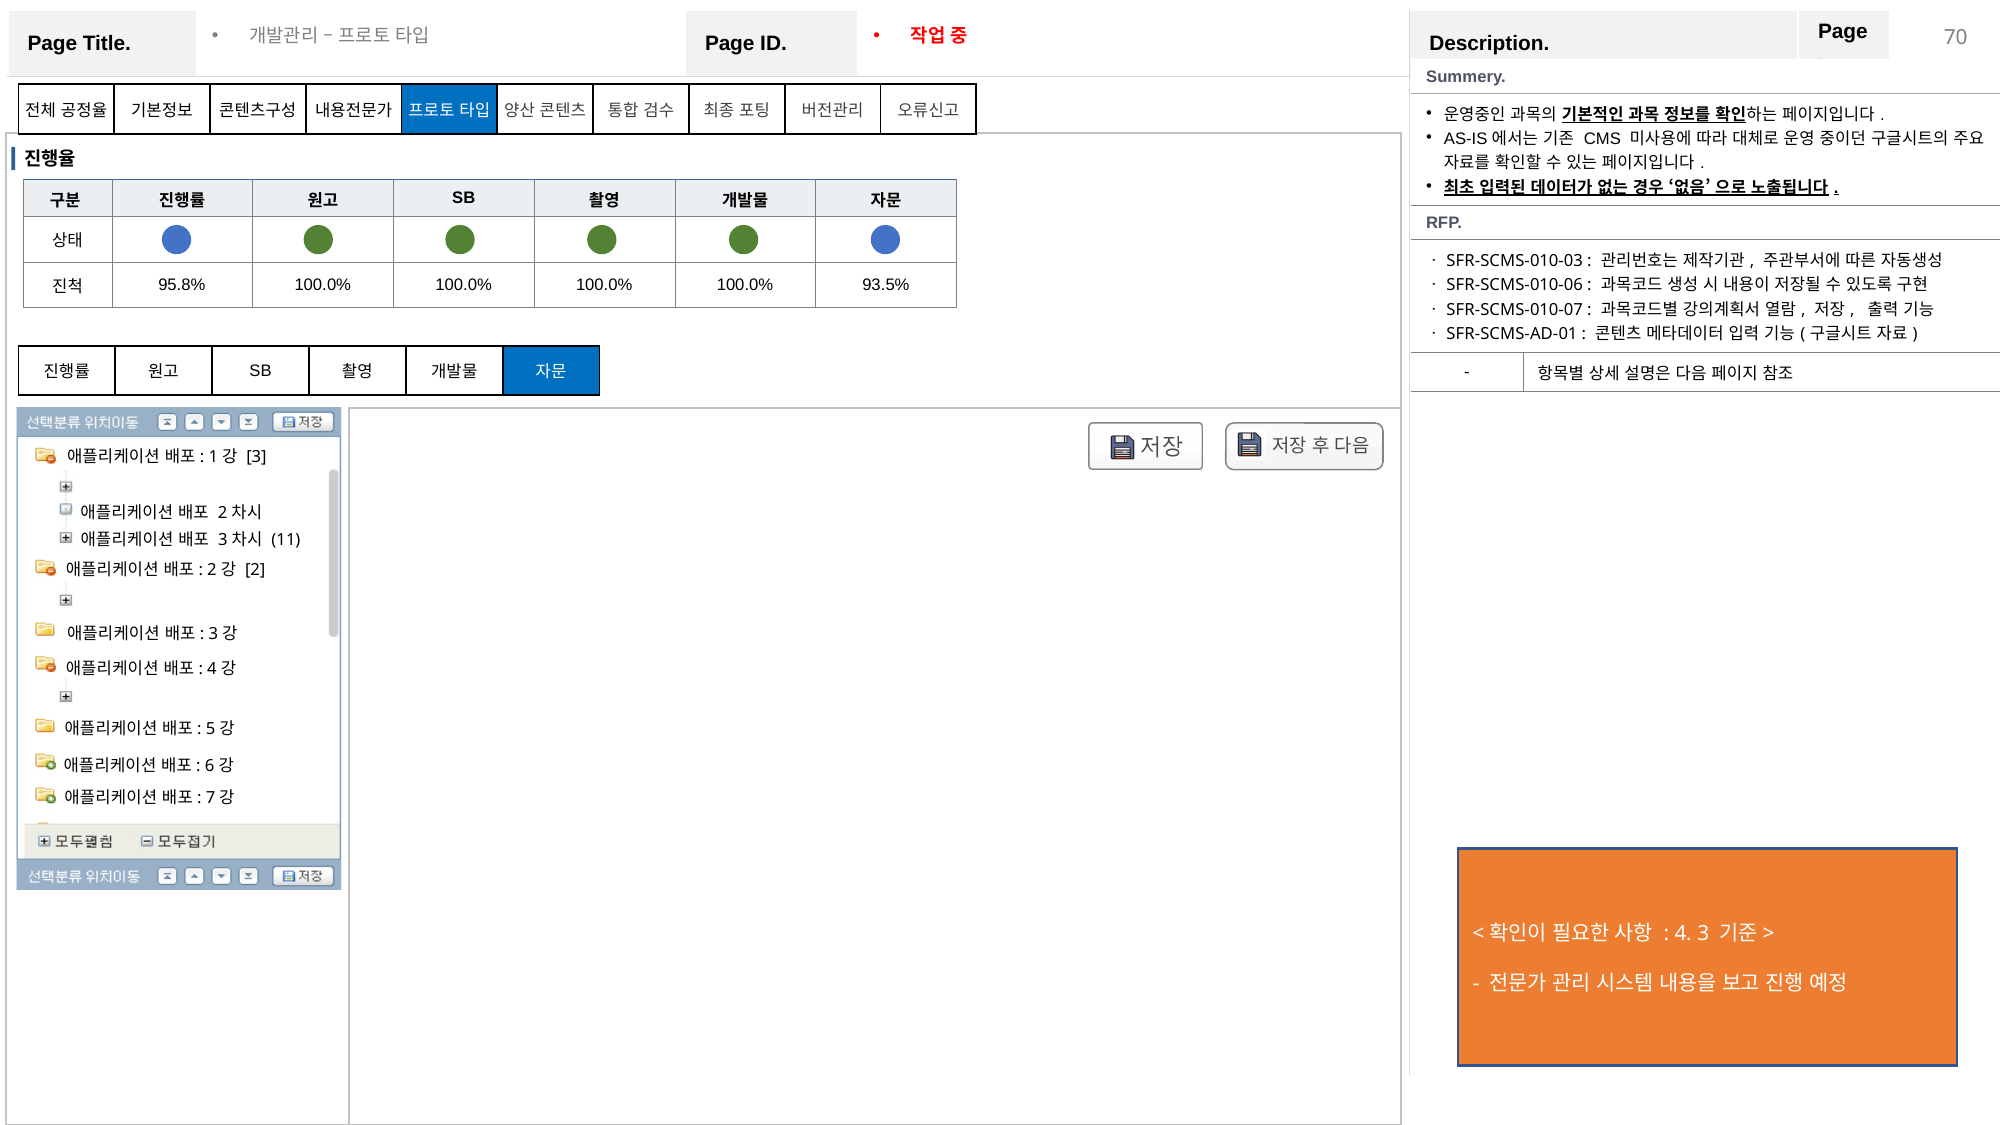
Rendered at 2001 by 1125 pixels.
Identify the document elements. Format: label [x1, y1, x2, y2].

table_header [1411, 59, 2000, 93]
picture [1088, 422, 1203, 470]
table_cell [1411, 94, 2000, 205]
table_cell [676, 217, 815, 262]
table_header [816, 180, 956, 216]
table_cell [1411, 240, 2000, 352]
text_box [5, 132, 1402, 1125]
table_header [116, 347, 211, 394]
table_header [676, 180, 815, 216]
table_header [24, 180, 112, 216]
table_header [535, 180, 675, 216]
table_cell [394, 263, 534, 307]
table_cell [1524, 353, 2000, 391]
table_header [402, 85, 496, 133]
table_header [115, 85, 209, 133]
text_box [1457, 847, 1958, 1067]
table_header [881, 85, 975, 133]
table_header [19, 85, 113, 133]
table_header [498, 85, 592, 133]
table_header [211, 85, 305, 133]
table_cell [816, 263, 956, 307]
table_cell [24, 263, 112, 307]
table_cell [1411, 206, 2000, 239]
table_header [407, 347, 502, 394]
table_header [307, 85, 401, 133]
table_cell [253, 263, 393, 307]
table_header [310, 347, 405, 394]
table_cell [535, 263, 675, 307]
table_cell [1411, 353, 1523, 391]
list [196, 18, 684, 55]
table_header [394, 180, 534, 216]
table_cell [24, 217, 112, 262]
table_cell [253, 217, 393, 262]
table_header [594, 85, 688, 133]
table_header [786, 85, 880, 133]
table_header [253, 180, 393, 216]
table_header [504, 347, 599, 394]
table_cell [816, 217, 956, 262]
table_cell [113, 263, 252, 307]
table_header [19, 347, 114, 394]
list [858, 18, 1405, 55]
table_header [113, 180, 252, 216]
table_cell [113, 217, 252, 262]
table_cell [676, 263, 815, 307]
table_header [690, 85, 784, 133]
table_cell [535, 217, 675, 262]
table_cell [394, 217, 534, 262]
table_header [213, 347, 308, 394]
